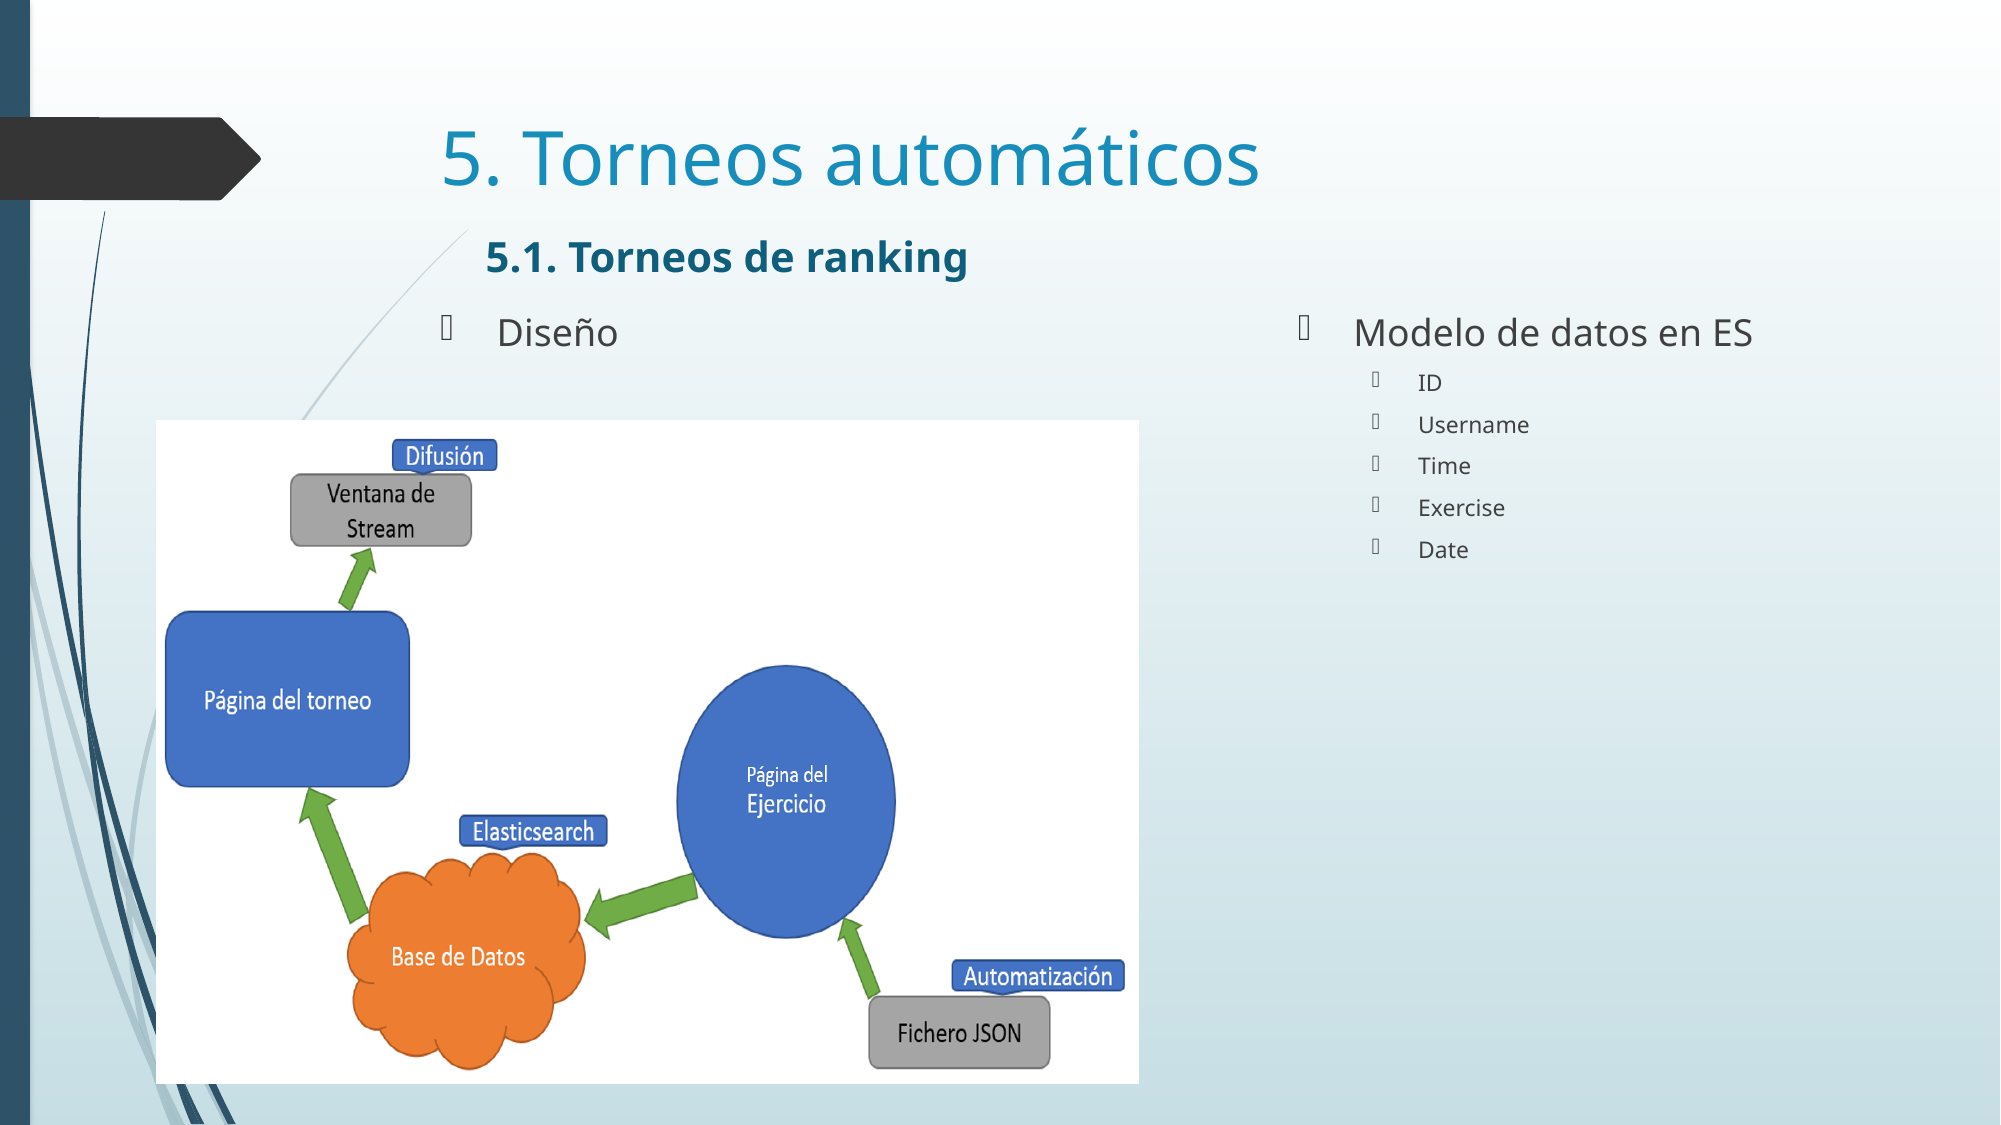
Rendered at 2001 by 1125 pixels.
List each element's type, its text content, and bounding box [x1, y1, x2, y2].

text_box 5.1. Torneos de ranking [470, 223, 985, 289]
picture [156, 420, 1139, 1084]
list Diseño [425, 301, 901, 374]
title 5. Torneos automáticos [425, 102, 1888, 213]
text_box Modelo de datos en ES ID Username Time Exercise Date [1282, 301, 1888, 572]
